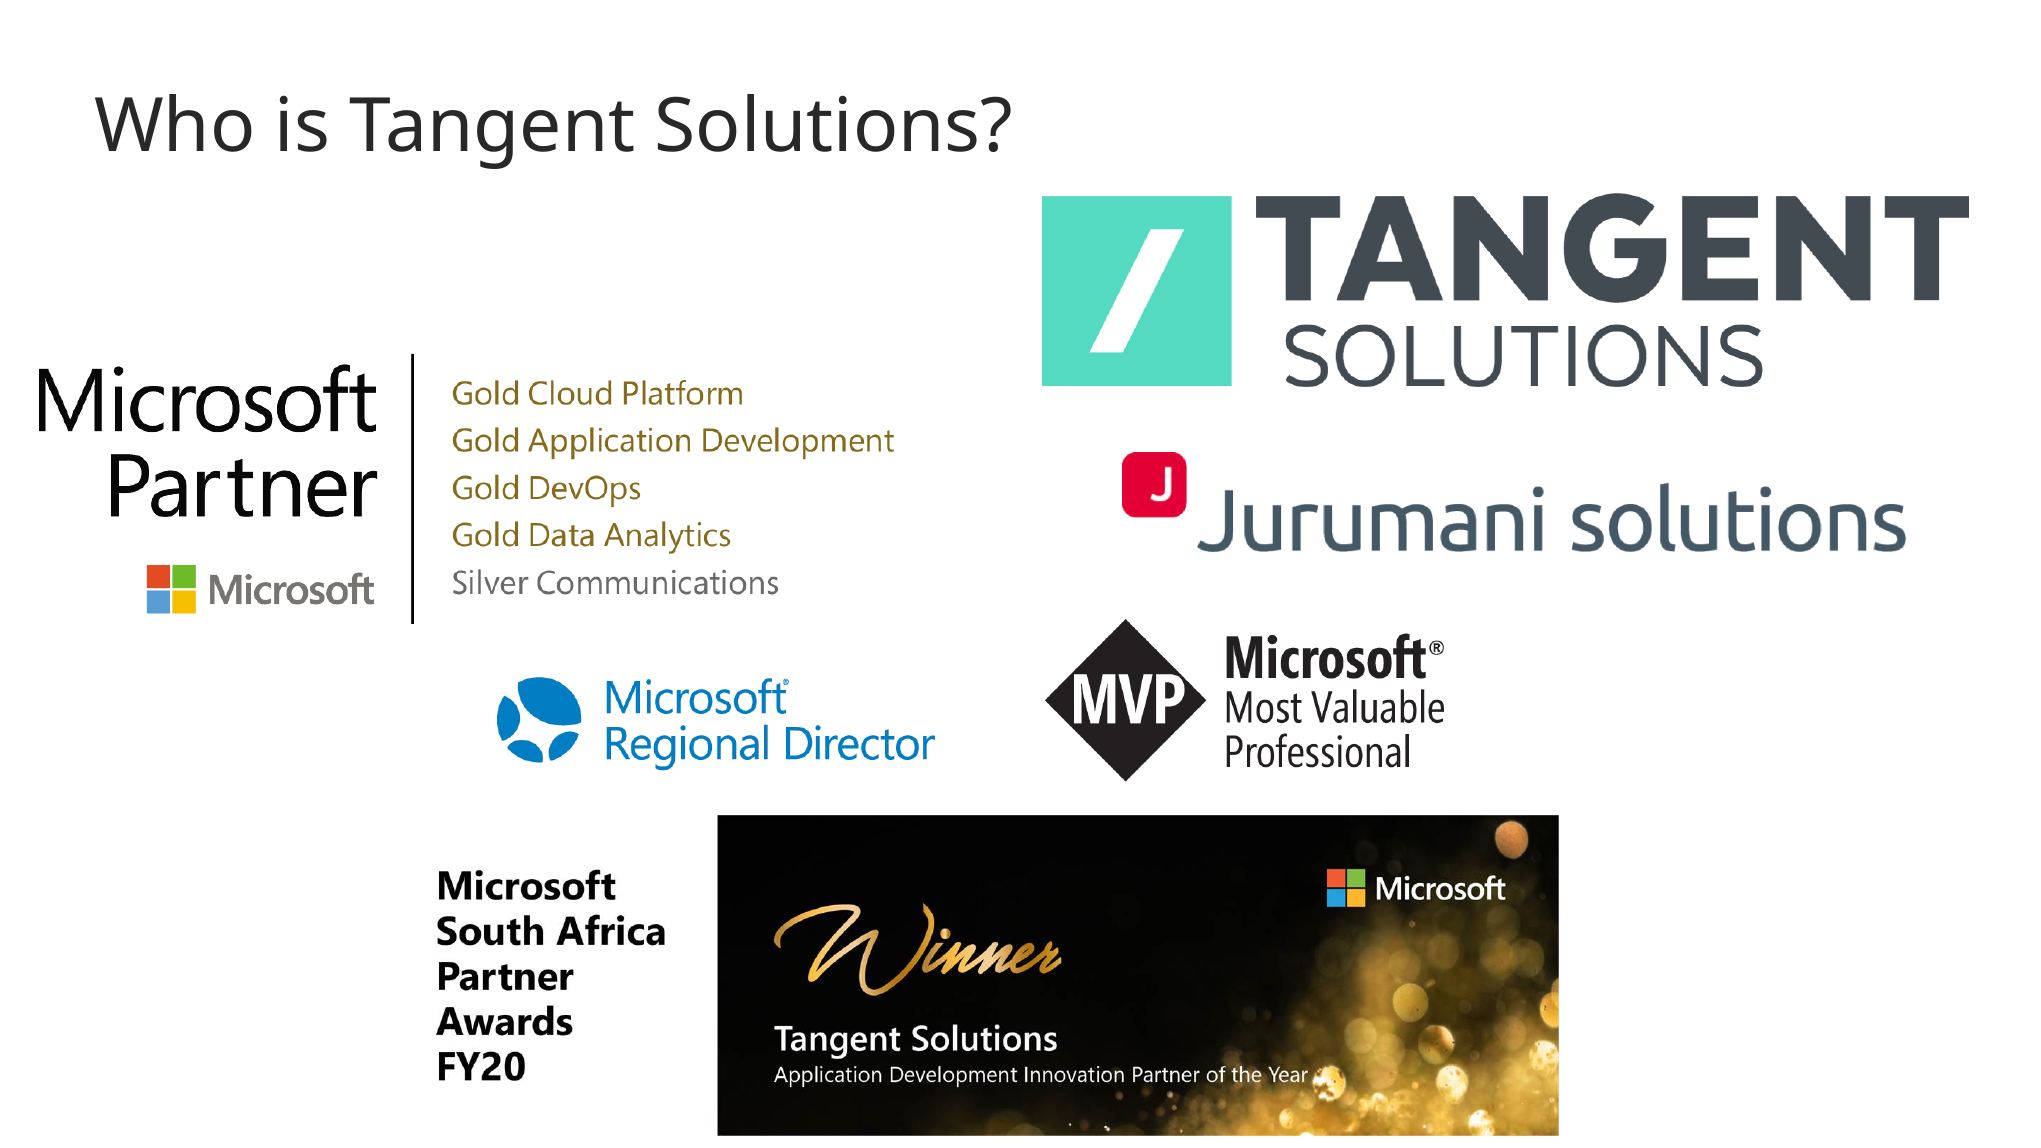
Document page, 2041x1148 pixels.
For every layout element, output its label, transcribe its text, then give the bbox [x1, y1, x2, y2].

picture [1121, 452, 1909, 553]
picture [1023, 607, 1483, 793]
picture [1042, 193, 1969, 387]
picture [0, 261, 998, 793]
picture [382, 815, 1559, 1137]
title Who is Tangent Solutions? [94, 79, 1949, 250]
